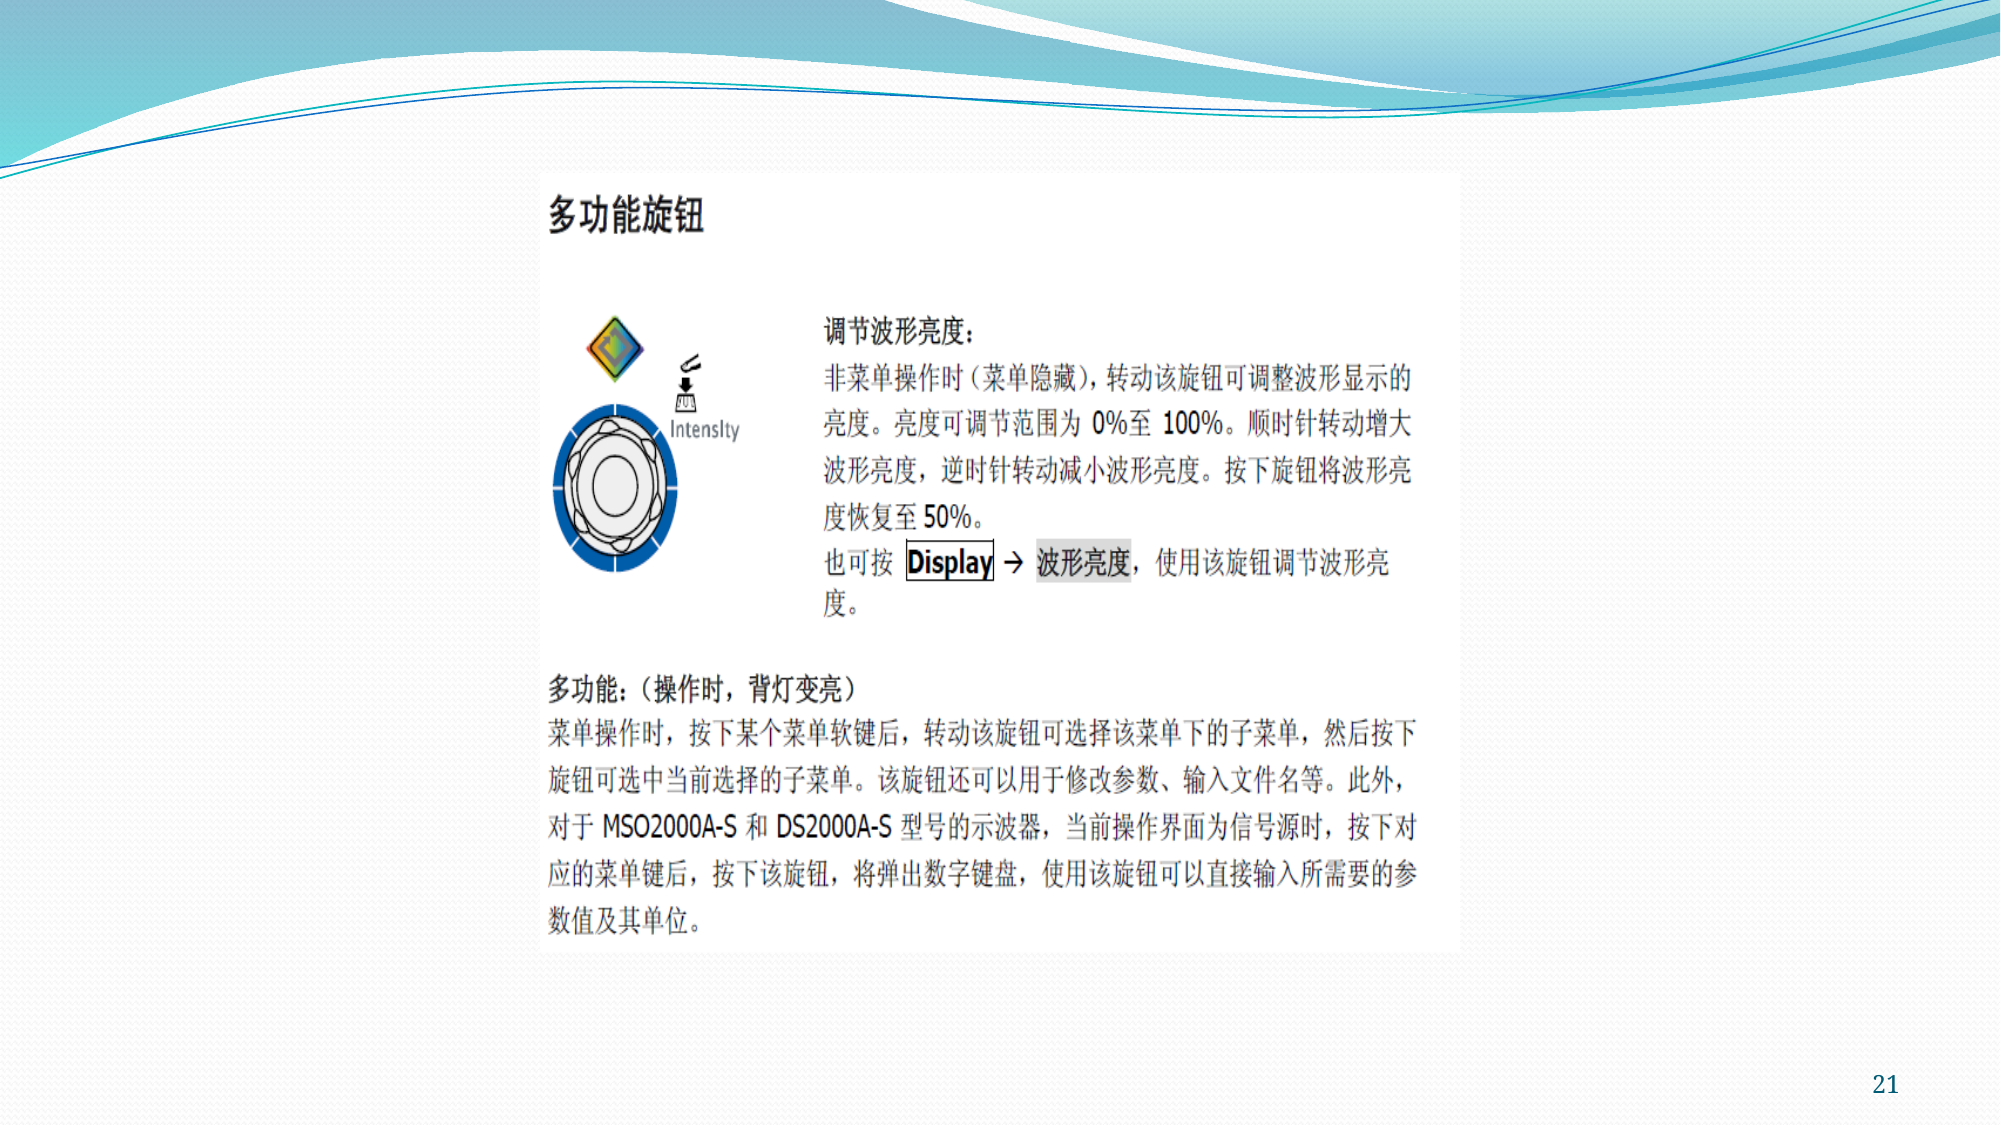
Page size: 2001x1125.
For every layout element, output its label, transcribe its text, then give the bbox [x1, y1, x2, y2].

picture [540, 173, 1460, 952]
slide_number 21 [1733, 1042, 1900, 1103]
